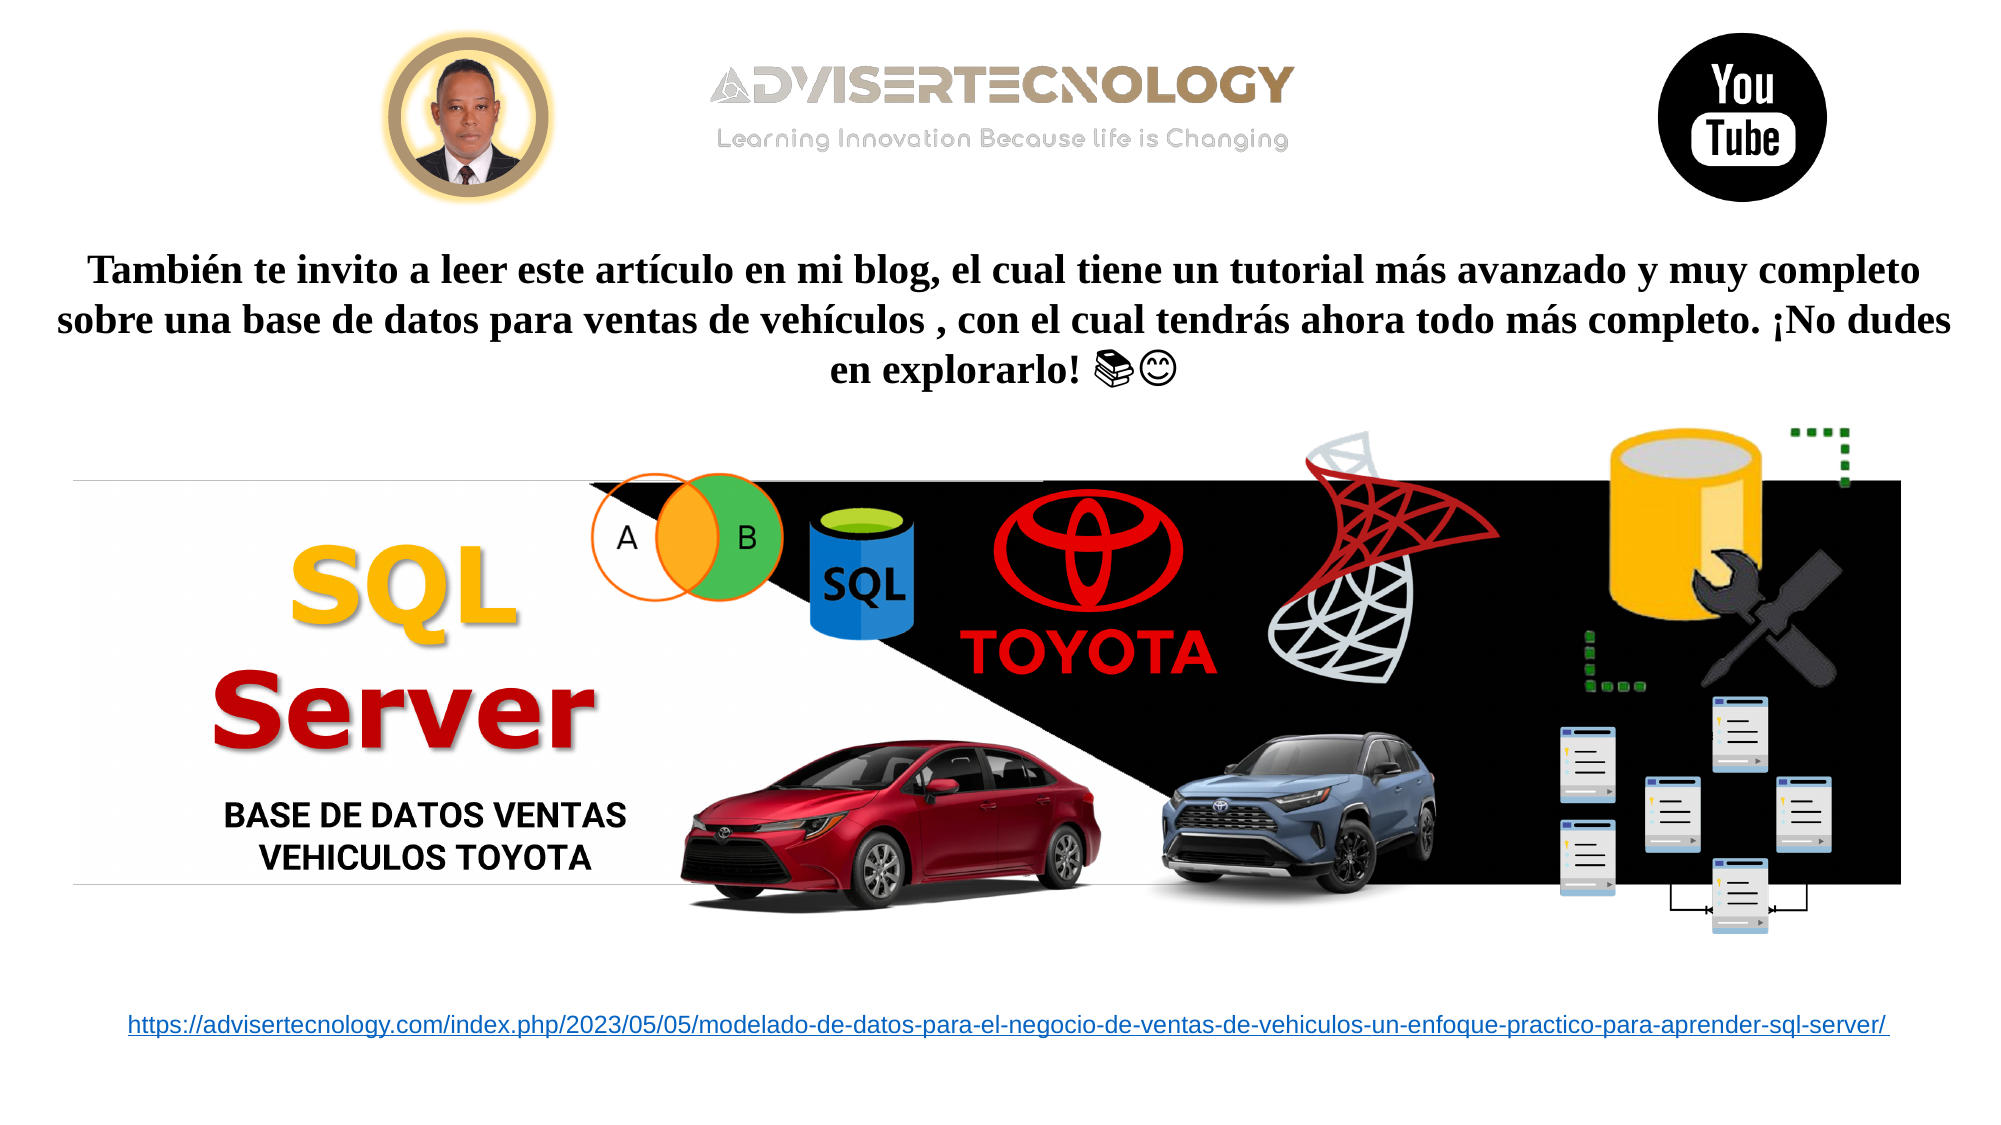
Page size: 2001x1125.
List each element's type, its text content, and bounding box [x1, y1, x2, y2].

picture [1656, 31, 1828, 203]
text_box https://advisertecnology.com/index.php/2023/05/05/modelado-de-datos-para-el-negocio-de-ventas-de-vehiculos-un-enfoque-practico-para-aprender-sql-server/ [39, 1000, 1979, 1076]
text_box También te invito a leer este artículo en mi blog, el cual tiene un tutorial más avanzado y muy completo sobre una base de datos para ventas de vehículos 🚗💼, con el cual tendrás ahora todo más completo. ¡No dudes en explorarlo! 📚😊 [31, 234, 1979, 400]
picture [654, 48, 1355, 166]
picture [394, 43, 543, 192]
picture [72, 412, 1979, 934]
